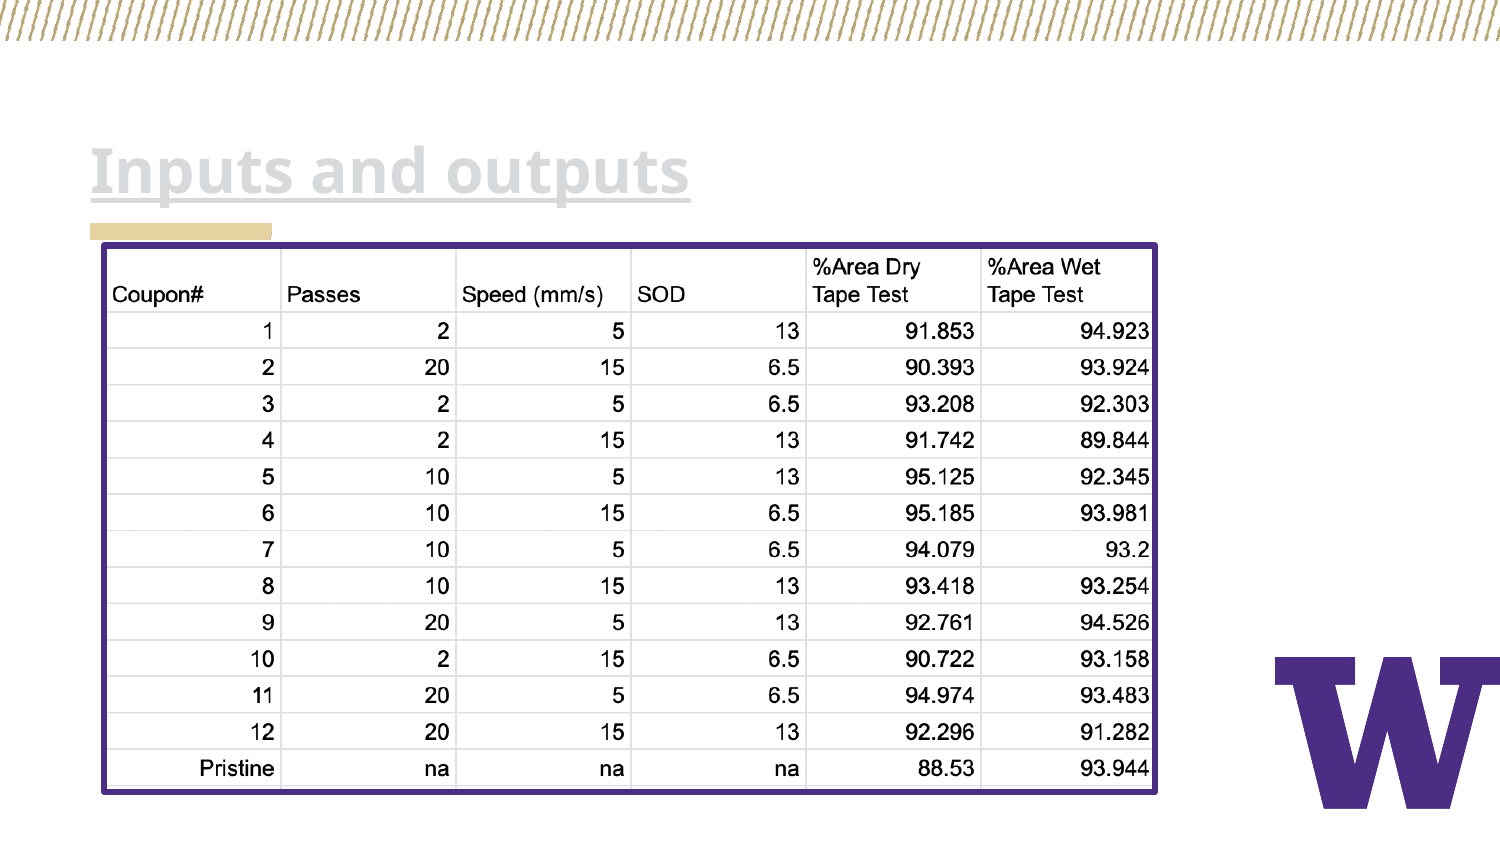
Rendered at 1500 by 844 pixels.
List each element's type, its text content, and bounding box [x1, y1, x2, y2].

picture [1275, 657, 1500, 809]
title Inputs and outputs [75, 60, 1419, 224]
picture [0, 0, 1500, 41]
picture [90, 224, 272, 240]
picture [106, 248, 1152, 789]
